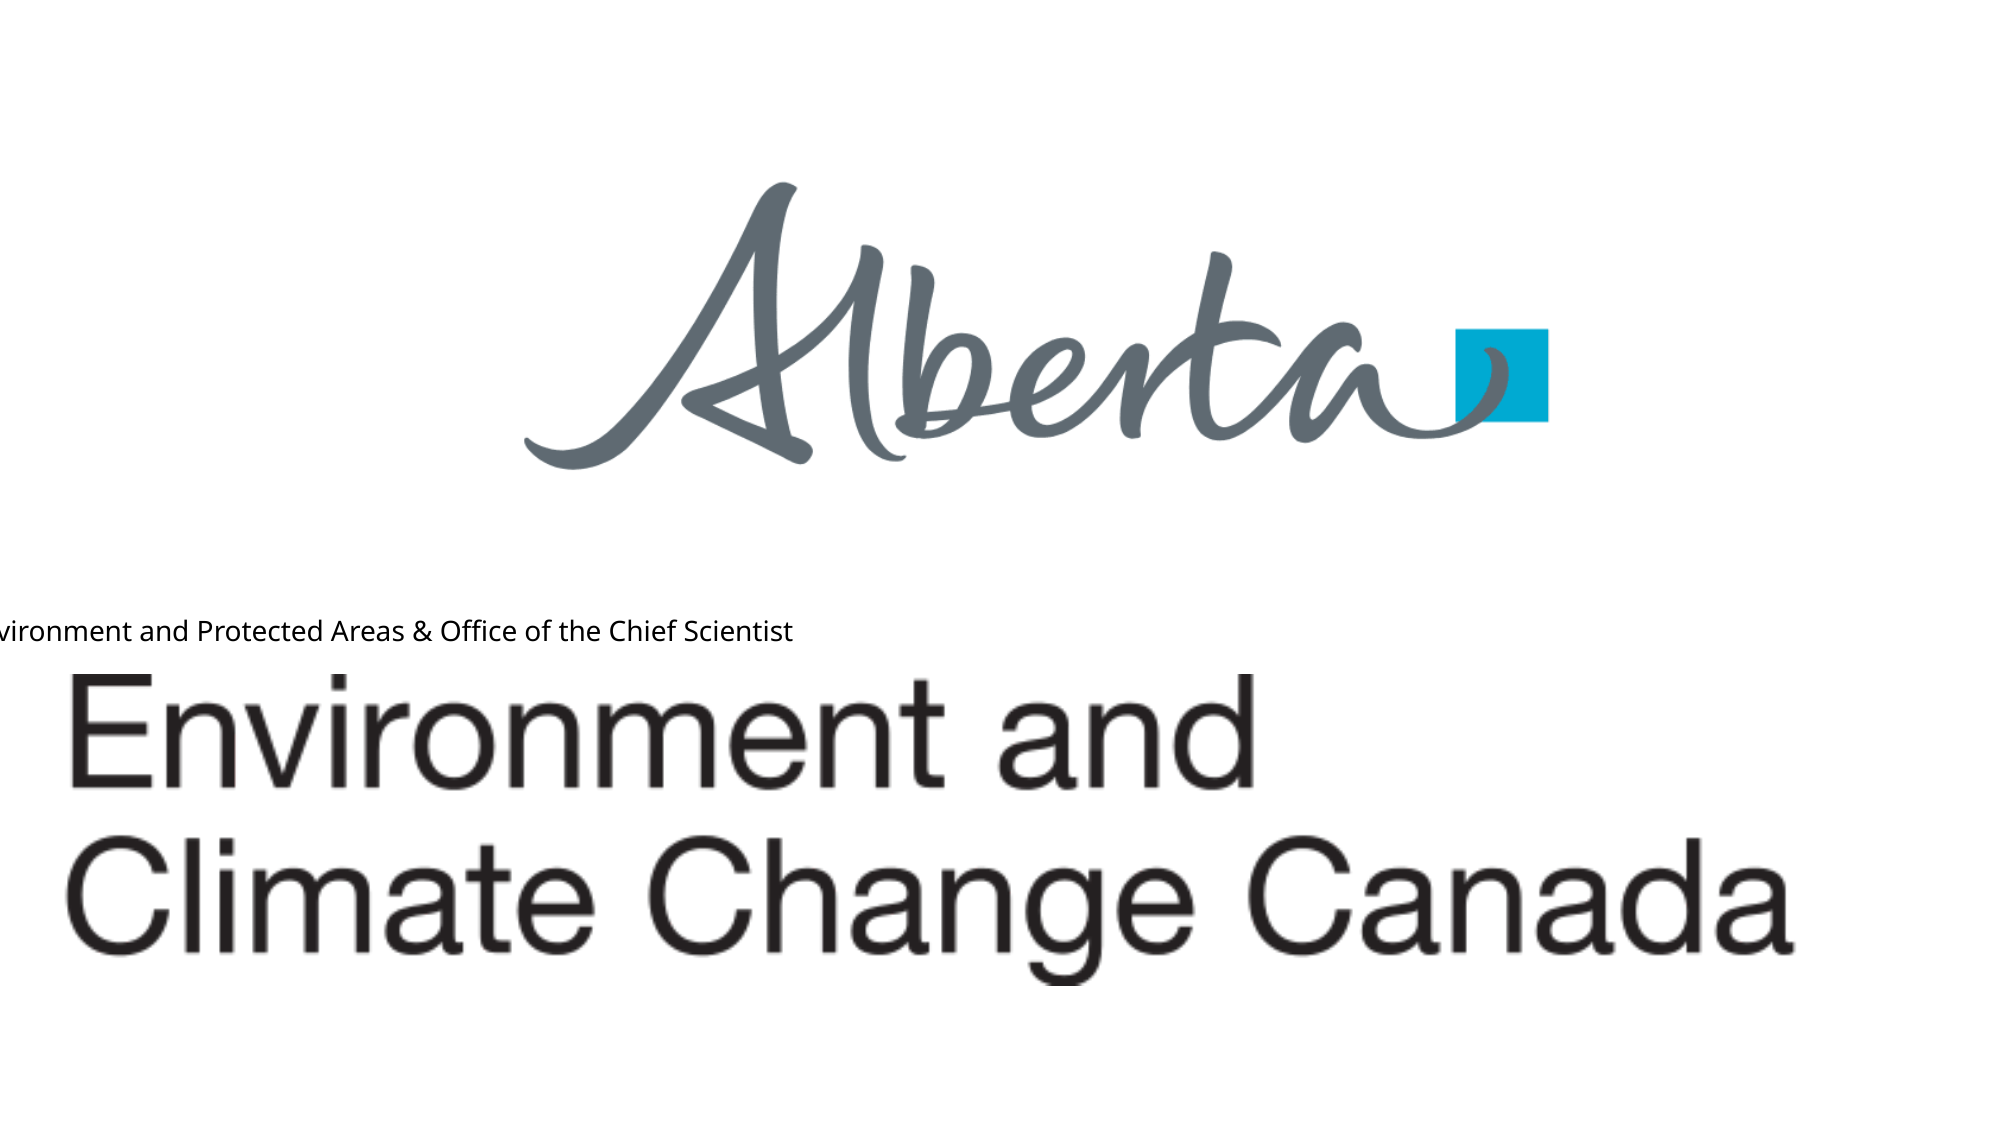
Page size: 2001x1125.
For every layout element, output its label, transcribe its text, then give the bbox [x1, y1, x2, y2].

text_box Alberta Environment and Protected Areas & Office of the Chief Scientist [0, 605, 1327, 654]
picture [503, 165, 1572, 496]
picture [0, 673, 1967, 987]
